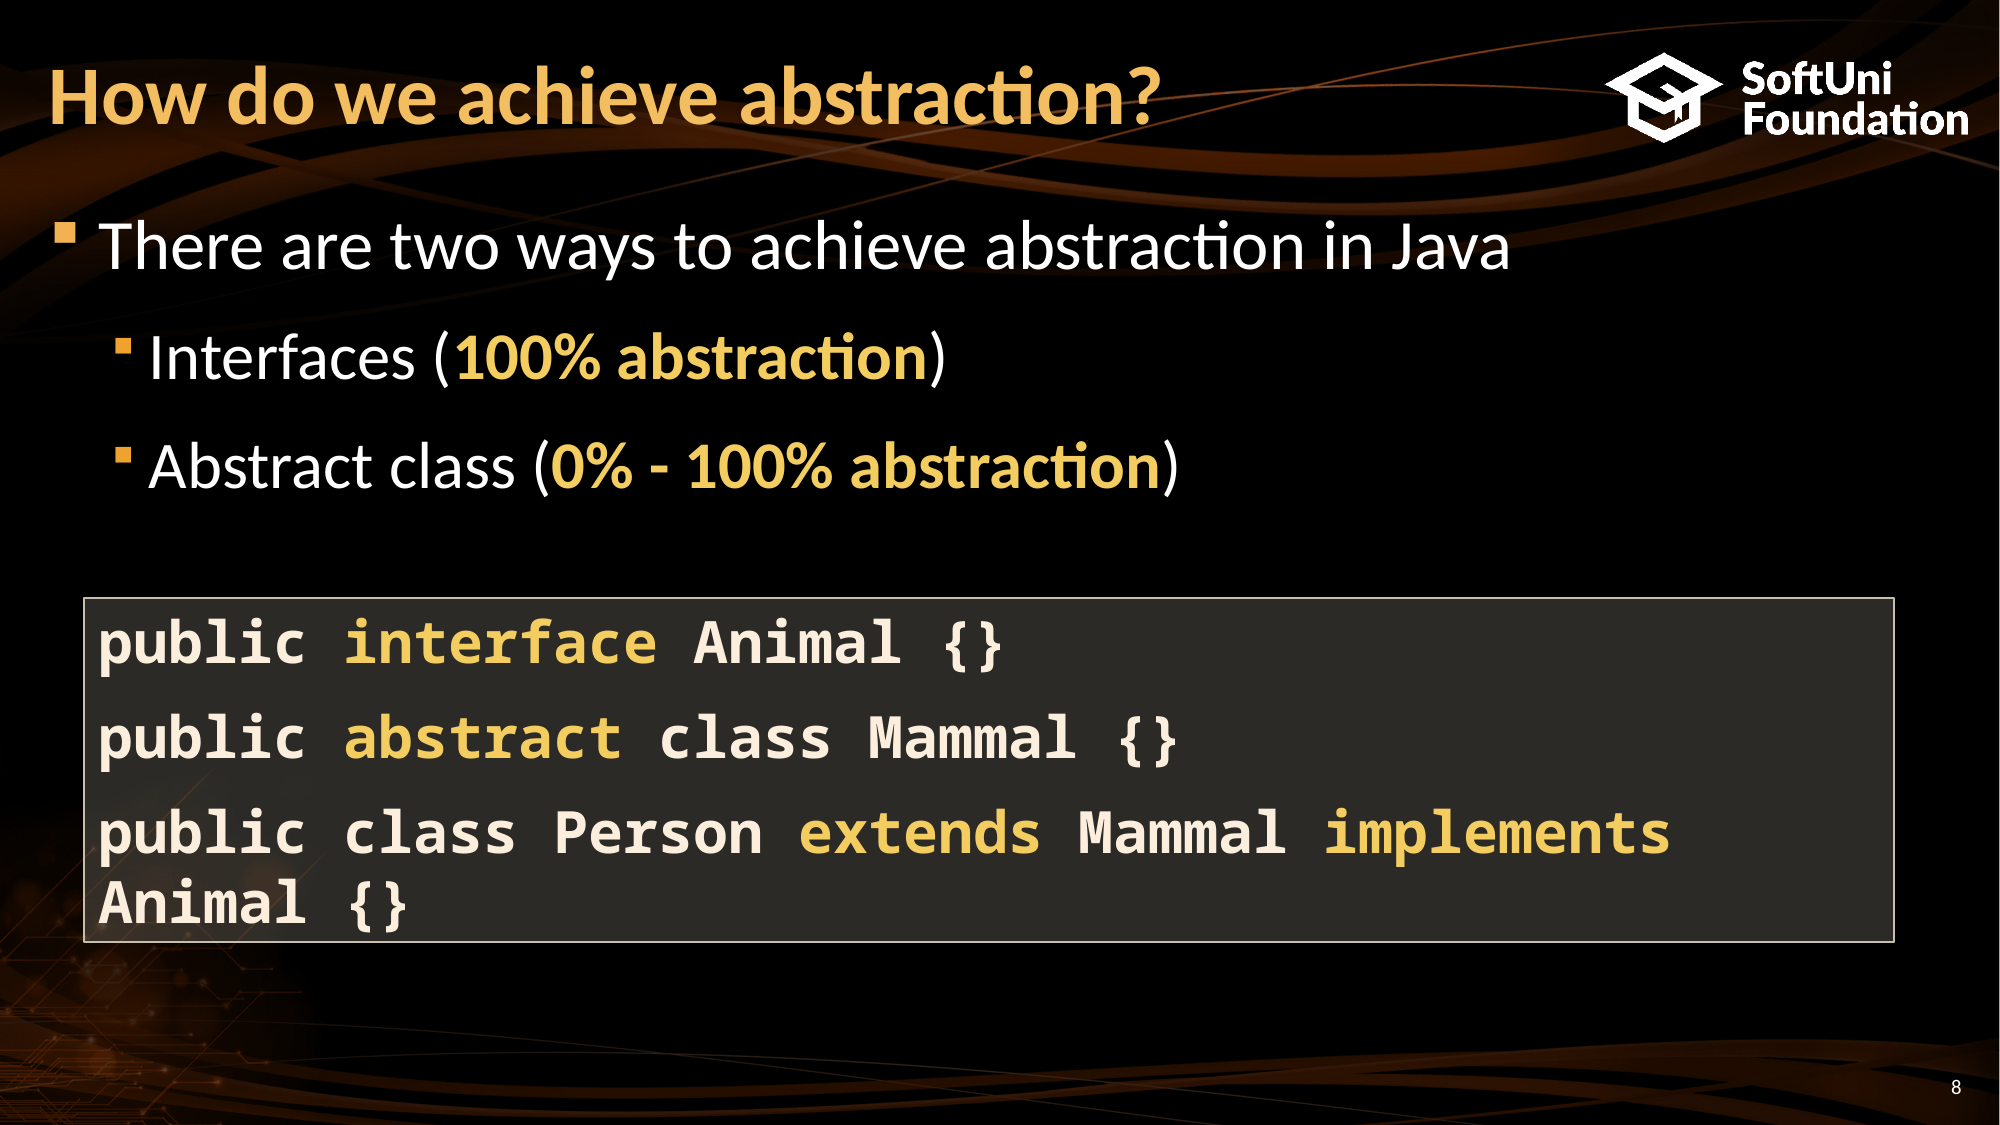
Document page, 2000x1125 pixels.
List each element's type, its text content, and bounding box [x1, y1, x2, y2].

text_box public interface Animal {} public abstract class Mammal {} public class Person extends Mammal implements Animal {} [83, 597, 1894, 943]
title How do we achieve abstraction? [30, 6, 1602, 189]
list There are two ways to achieve abstraction in Java Interfaces (100% abstraction) Abstract class (0% - 100% abstraction) [31, 188, 1968, 1103]
picture [0, 0, 2000, 1125]
